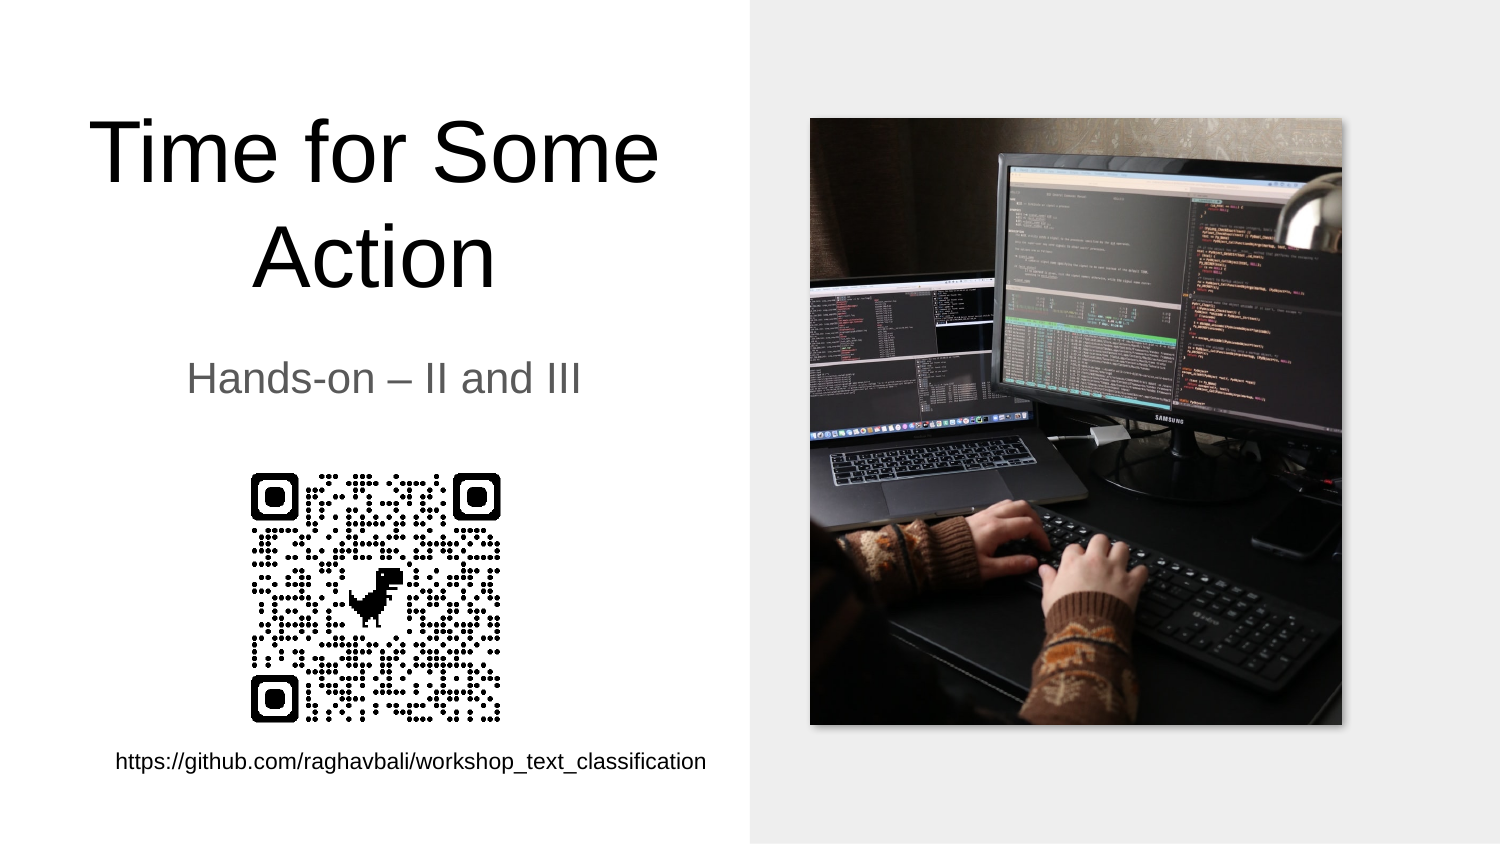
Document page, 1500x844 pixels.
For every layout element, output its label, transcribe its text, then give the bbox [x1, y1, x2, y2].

picture [223, 446, 527, 749]
title Time for Some Action [43, 77, 708, 321]
picture [809, 118, 1342, 726]
subtitle Hands-on – II and III [43, 334, 708, 538]
text_box https://github.com/raghavbali/workshop_text_classification [12, 739, 811, 782]
